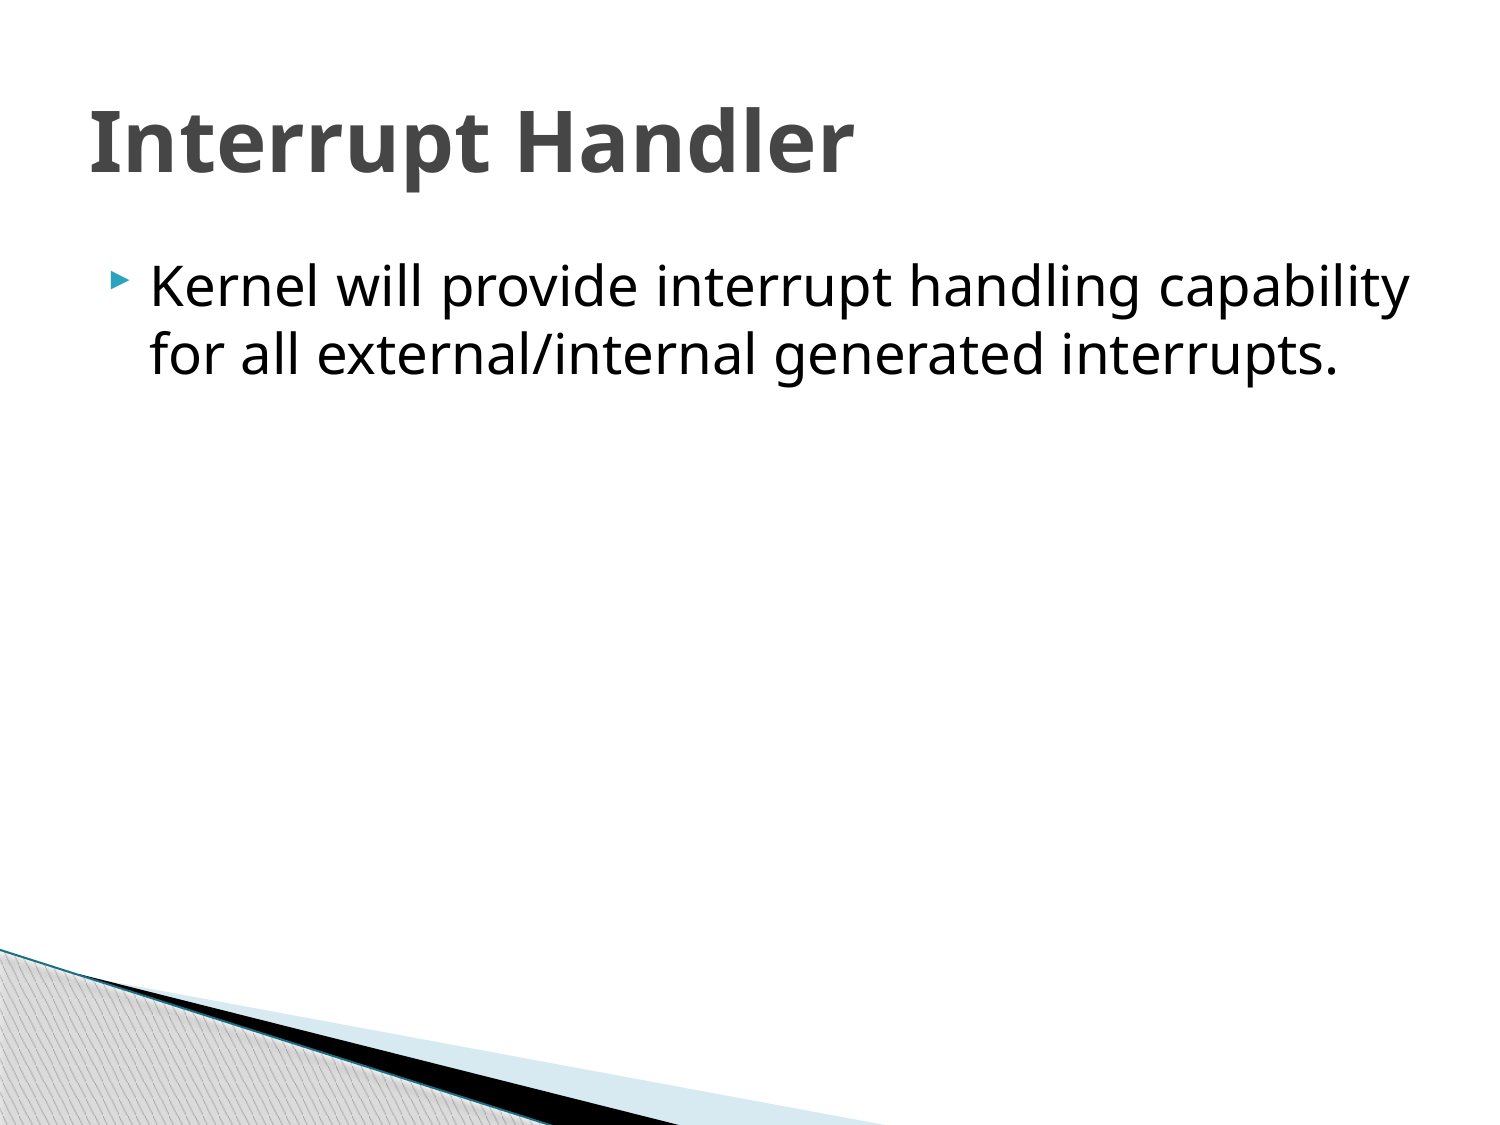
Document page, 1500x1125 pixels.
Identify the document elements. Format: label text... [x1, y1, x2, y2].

title Interrupt Handler [75, 45, 1425, 233]
list Kernel will provide interrupt handling capability for all external/internal generated interrupts. [75, 243, 1425, 986]
